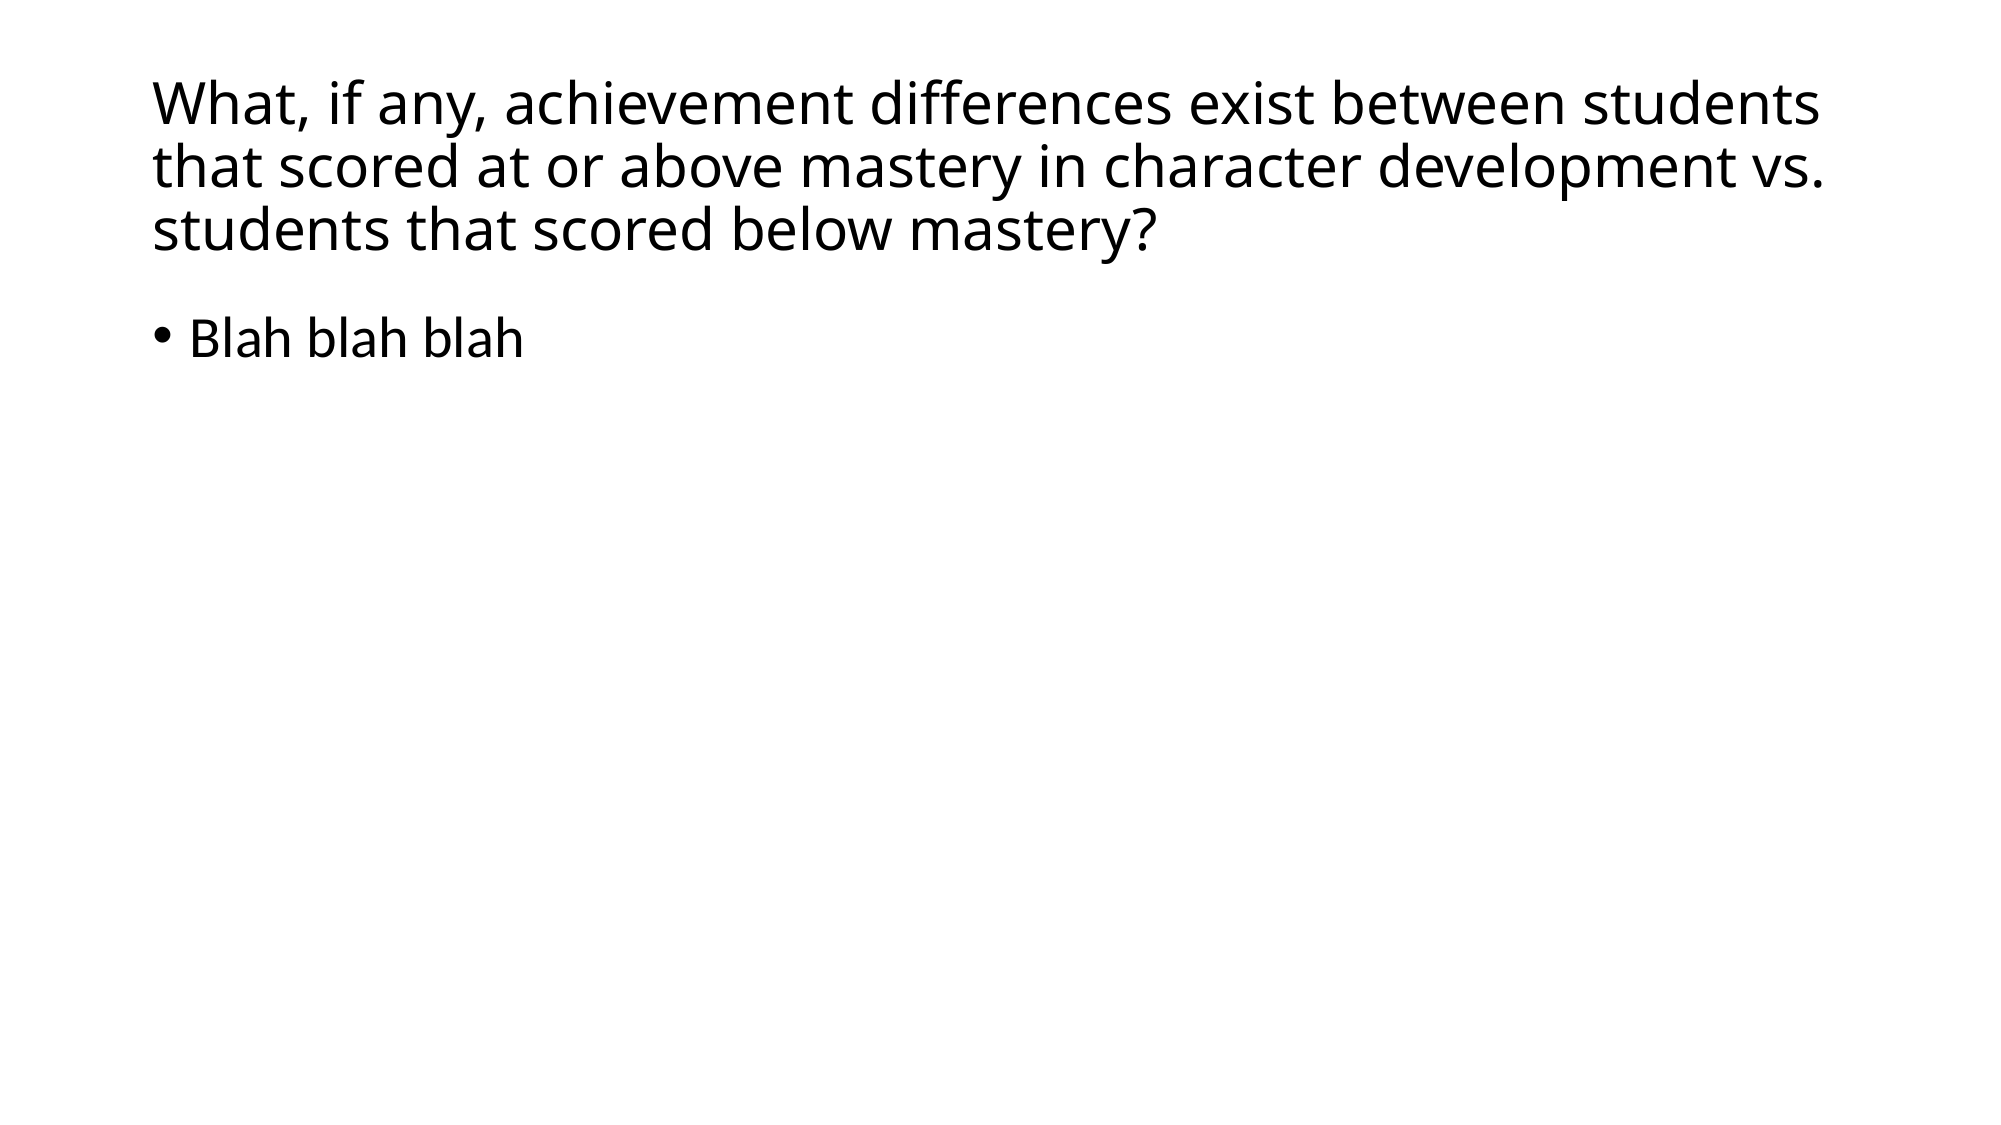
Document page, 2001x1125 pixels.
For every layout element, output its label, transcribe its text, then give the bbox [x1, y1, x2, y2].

title What, if any, achievement differences exist between students that scored at or above mastery in character development vs. students that scored below mastery? [137, 59, 1863, 278]
list Blah blah blah [137, 299, 1863, 1014]
